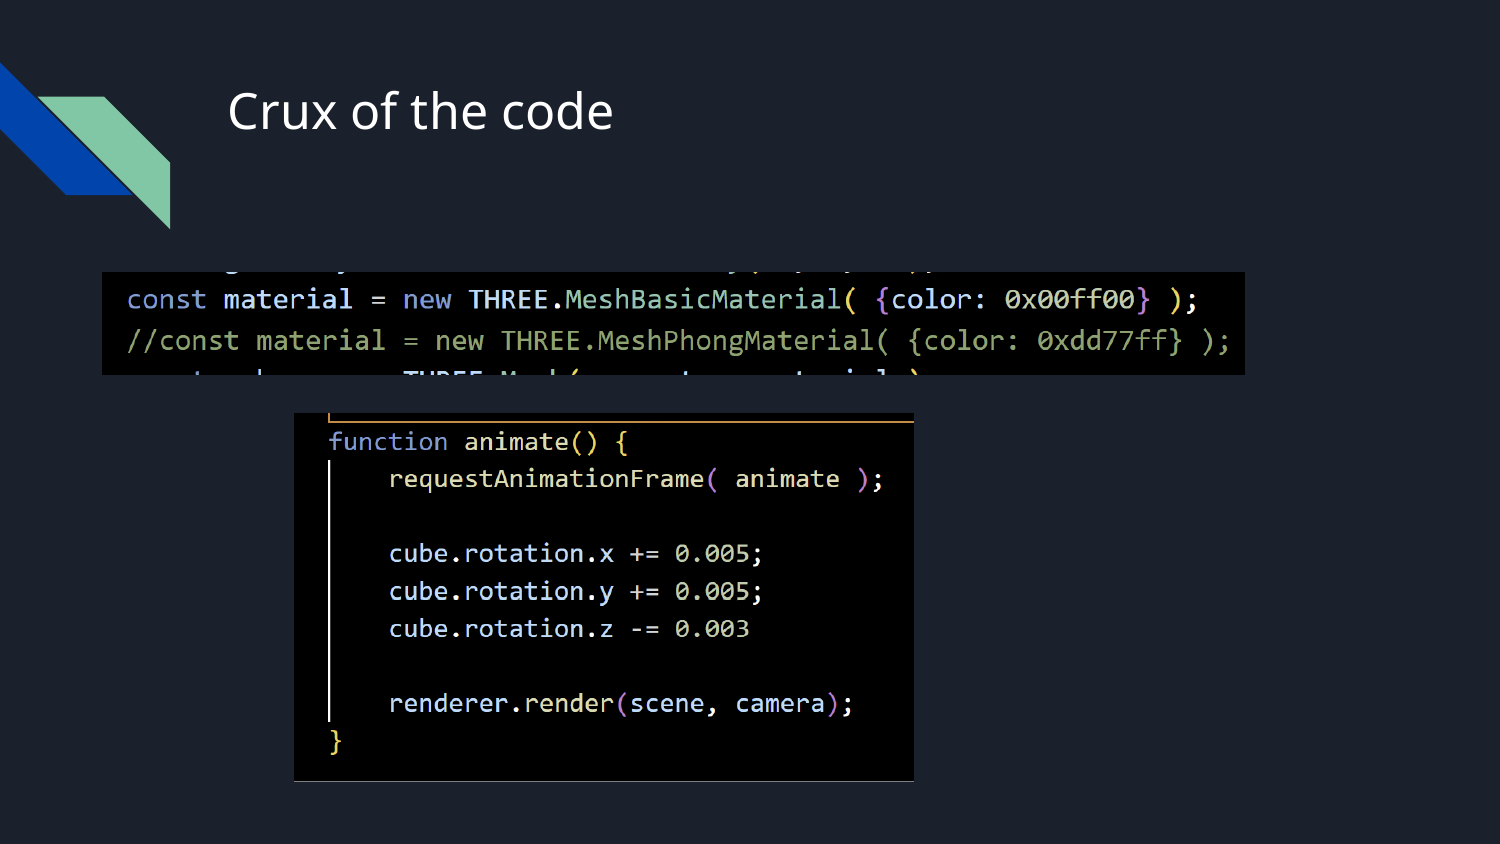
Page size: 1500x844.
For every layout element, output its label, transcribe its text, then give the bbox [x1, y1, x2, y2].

title Crux of the code [212, 64, 1368, 215]
picture [102, 272, 1245, 375]
picture [294, 413, 915, 782]
